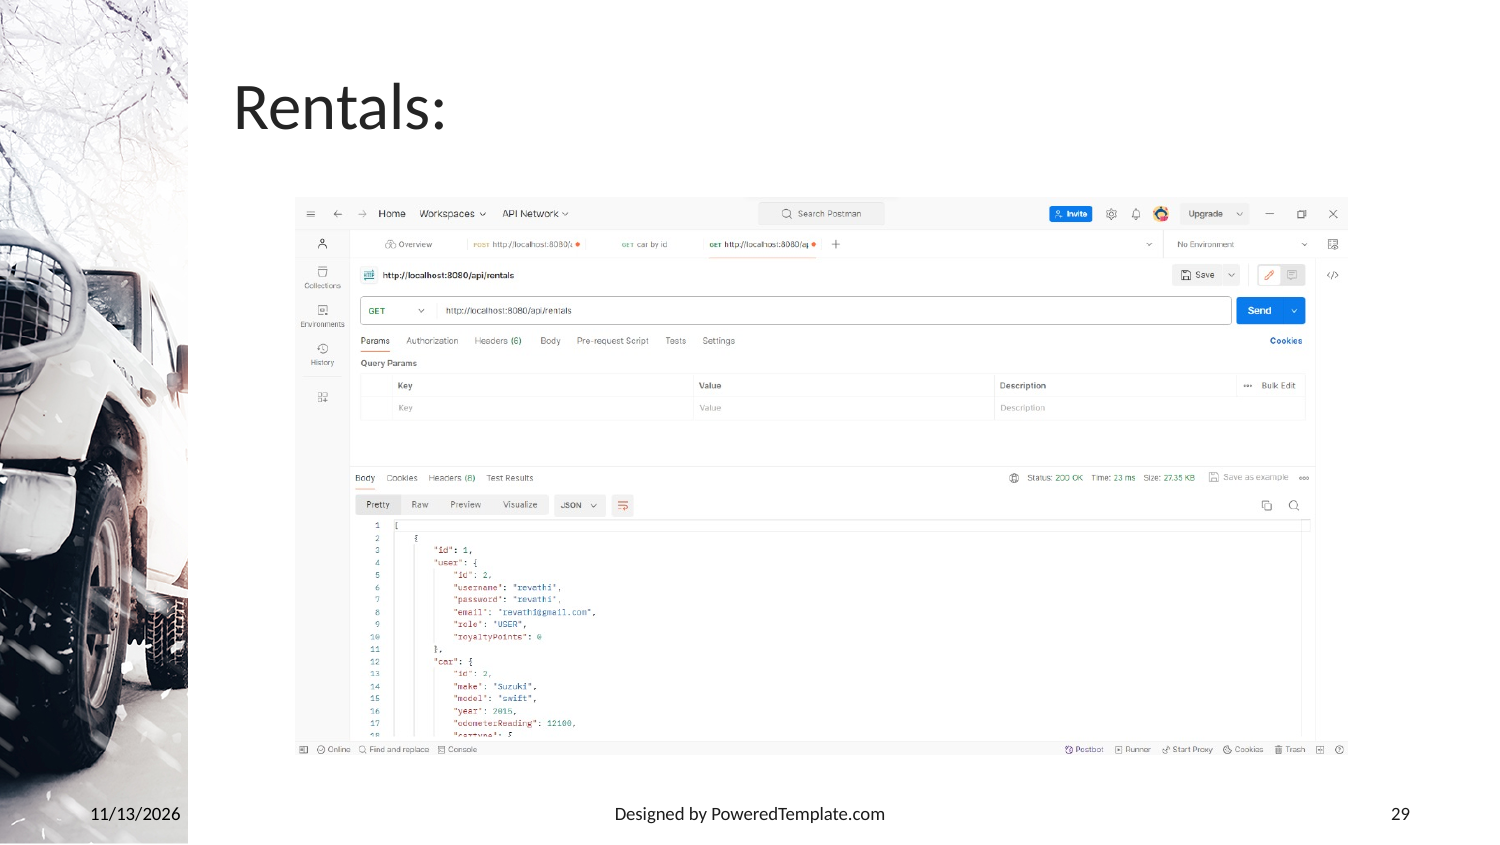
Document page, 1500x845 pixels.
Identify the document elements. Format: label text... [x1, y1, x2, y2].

picture [0, 0, 1500, 844]
title Rentals: [218, 32, 1423, 173]
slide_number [75, 794, 425, 828]
footer Designed by PoweredTemplate.com [512, 794, 988, 828]
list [295, 197, 1348, 755]
slide_number 29 [1074, 794, 1425, 828]
